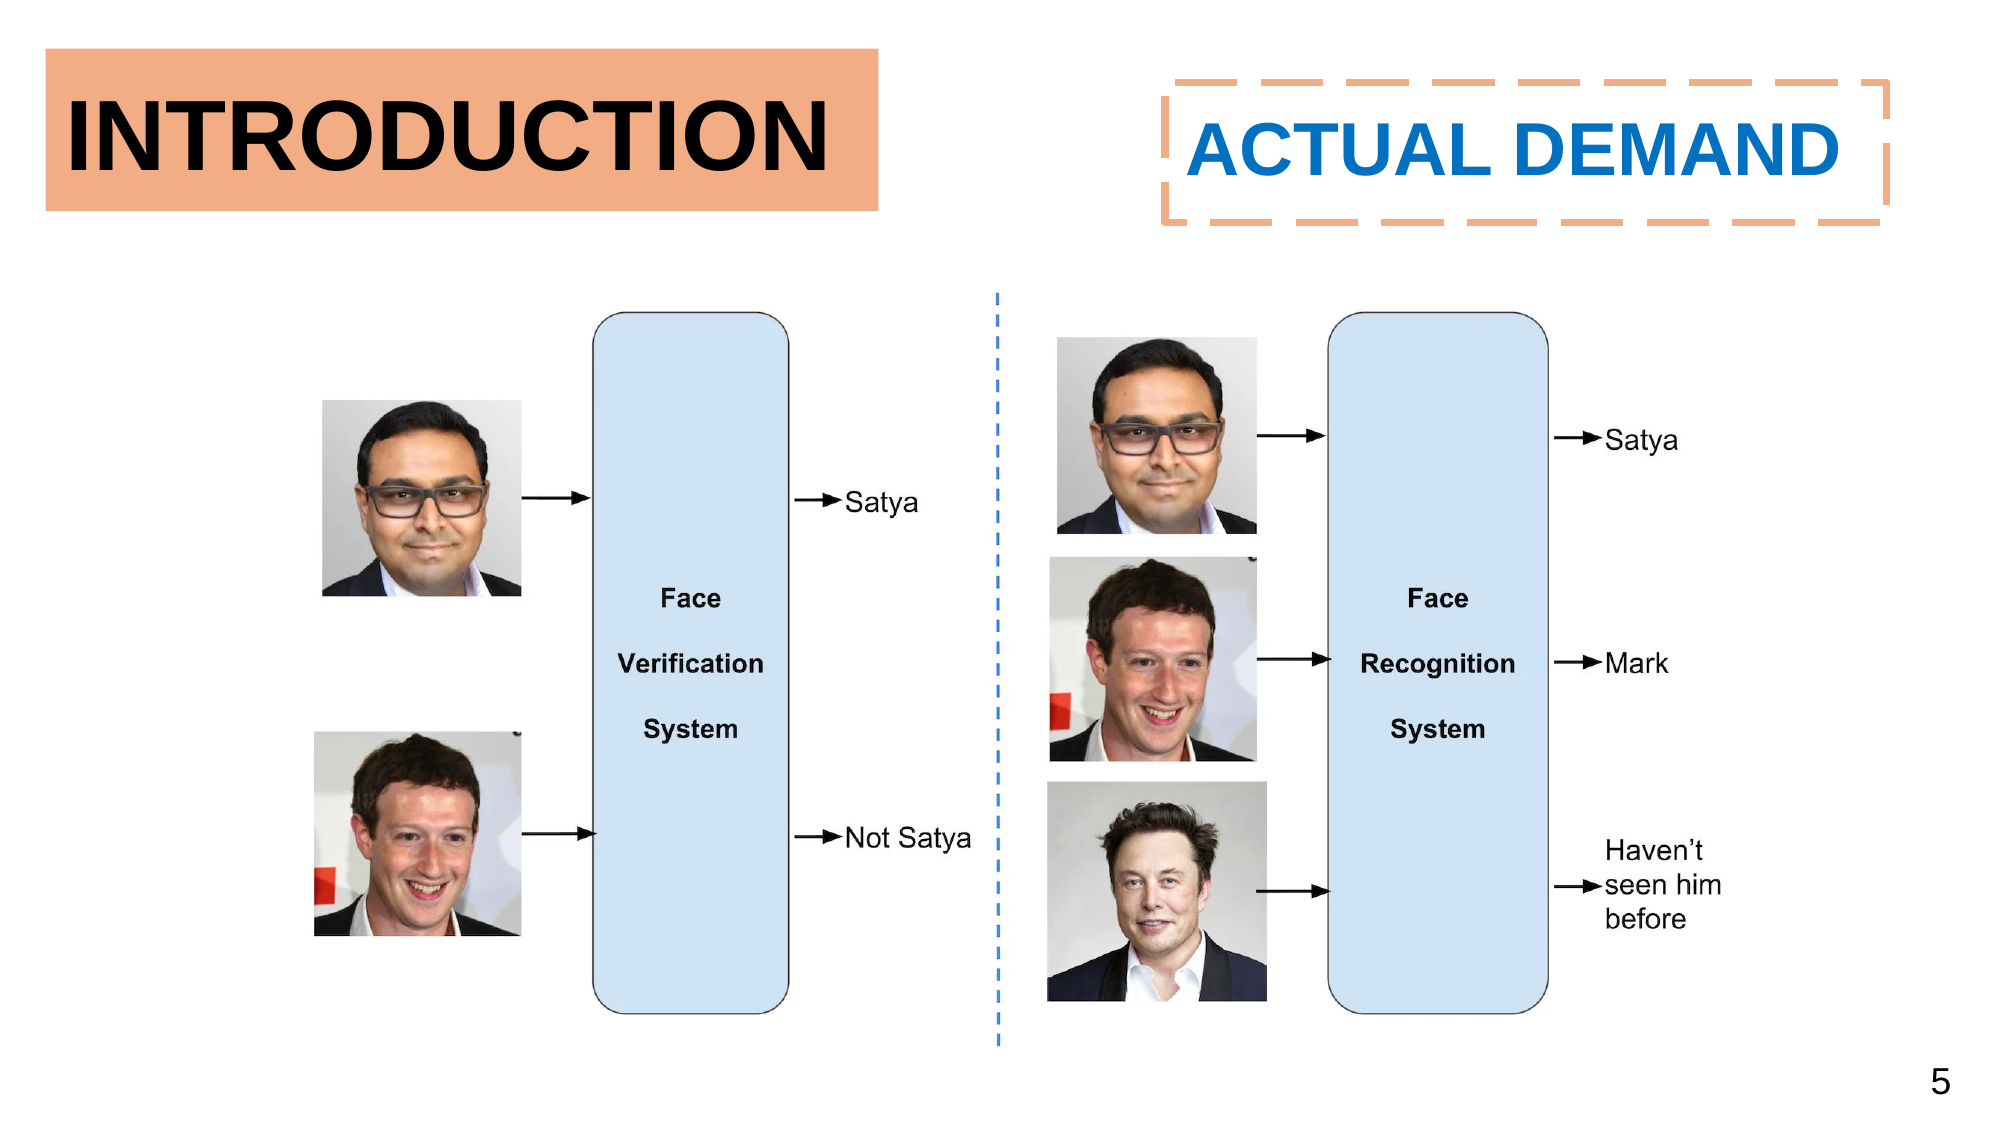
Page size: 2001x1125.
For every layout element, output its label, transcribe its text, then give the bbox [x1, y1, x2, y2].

subtitle INTRODUCTION [45, 48, 879, 212]
title ACTUAL DEMAND [1163, 80, 1888, 225]
picture [281, 249, 1776, 1090]
text_box 5 [1915, 1049, 2000, 1110]
